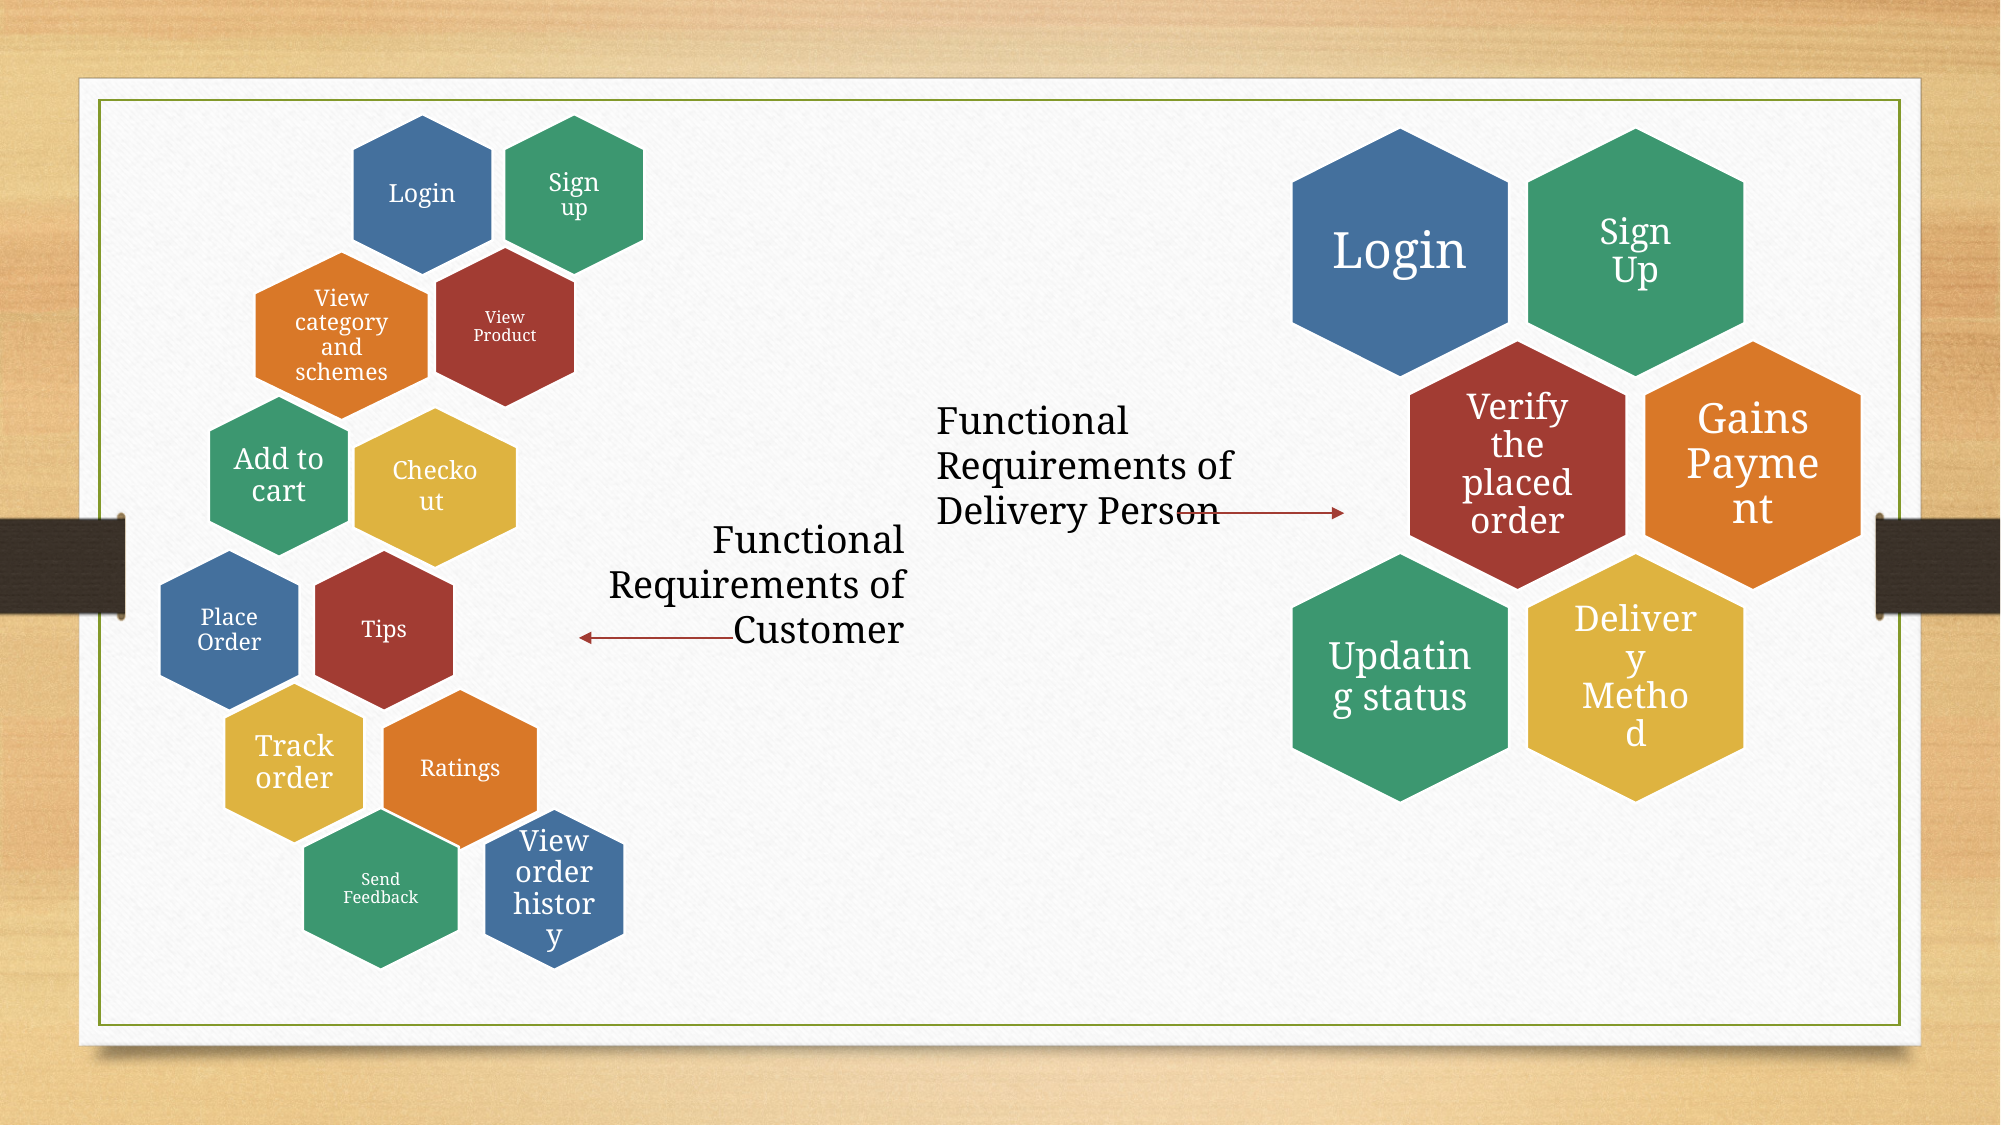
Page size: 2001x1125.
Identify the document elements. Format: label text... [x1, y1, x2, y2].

text_box Functional Requirements of Delivery Person [990, 389, 1128, 540]
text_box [1128, 113, 2000, 817]
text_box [86, 113, 990, 971]
picture [0, 0, 2001, 1125]
